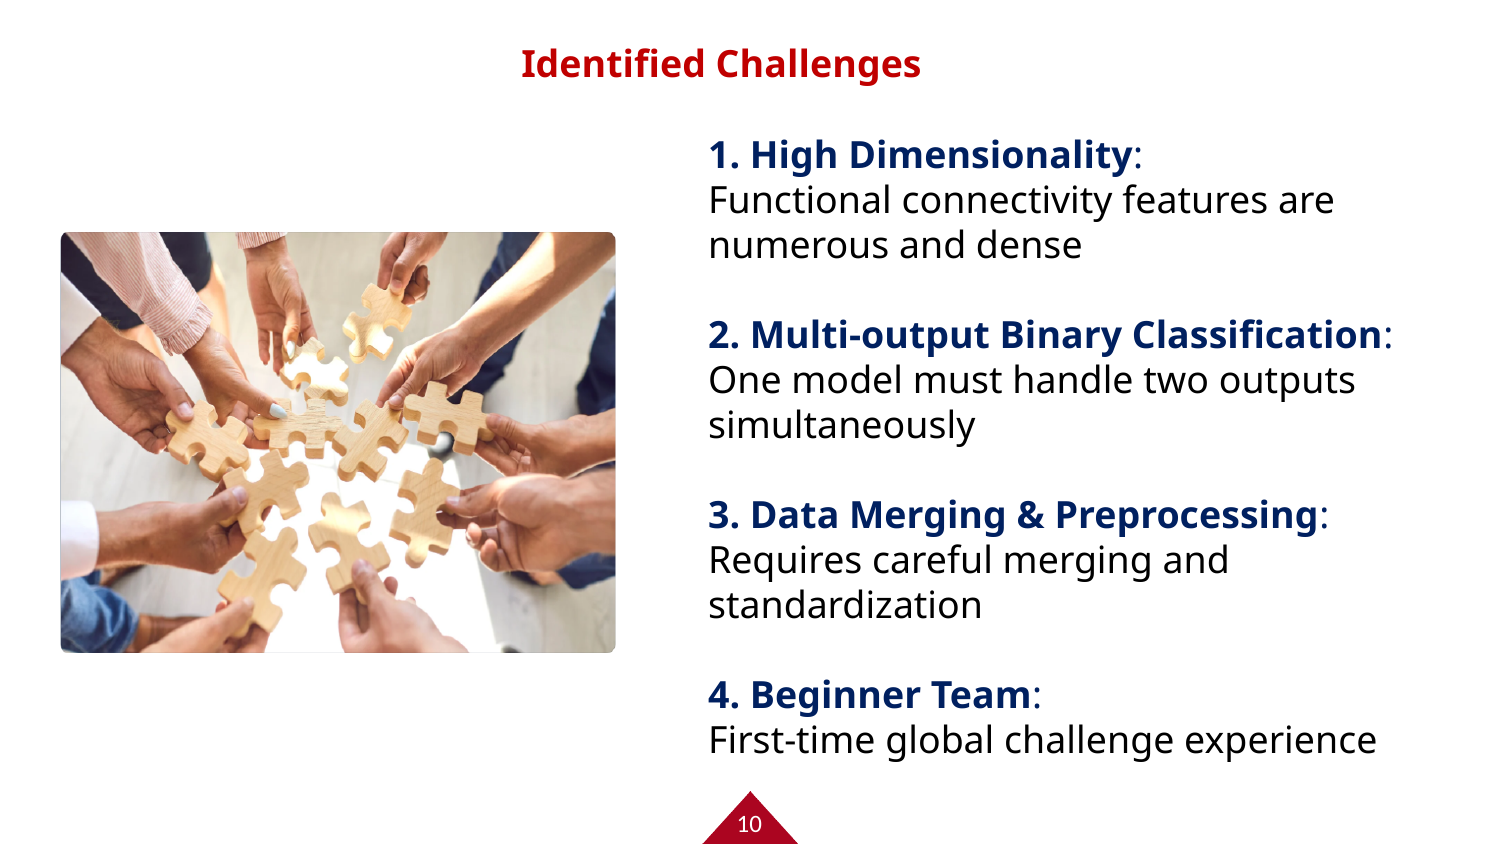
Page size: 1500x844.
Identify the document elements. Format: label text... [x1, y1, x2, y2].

picture [702, 791, 798, 844]
list 1. High Dimensionality: Functional connectivity features are numerous and dense 2. Multi-output Binary Classification: One model must handle two outputs simultaneously 3. Data Merging & Preprocessing: Requires careful merging and standardization 4. Beginner Team: First-time global challenge experience [693, 123, 1446, 770]
text_box Identified Challenges [506, 32, 993, 93]
slide_number 10 [707, 800, 791, 844]
picture [54, 228, 627, 665]
